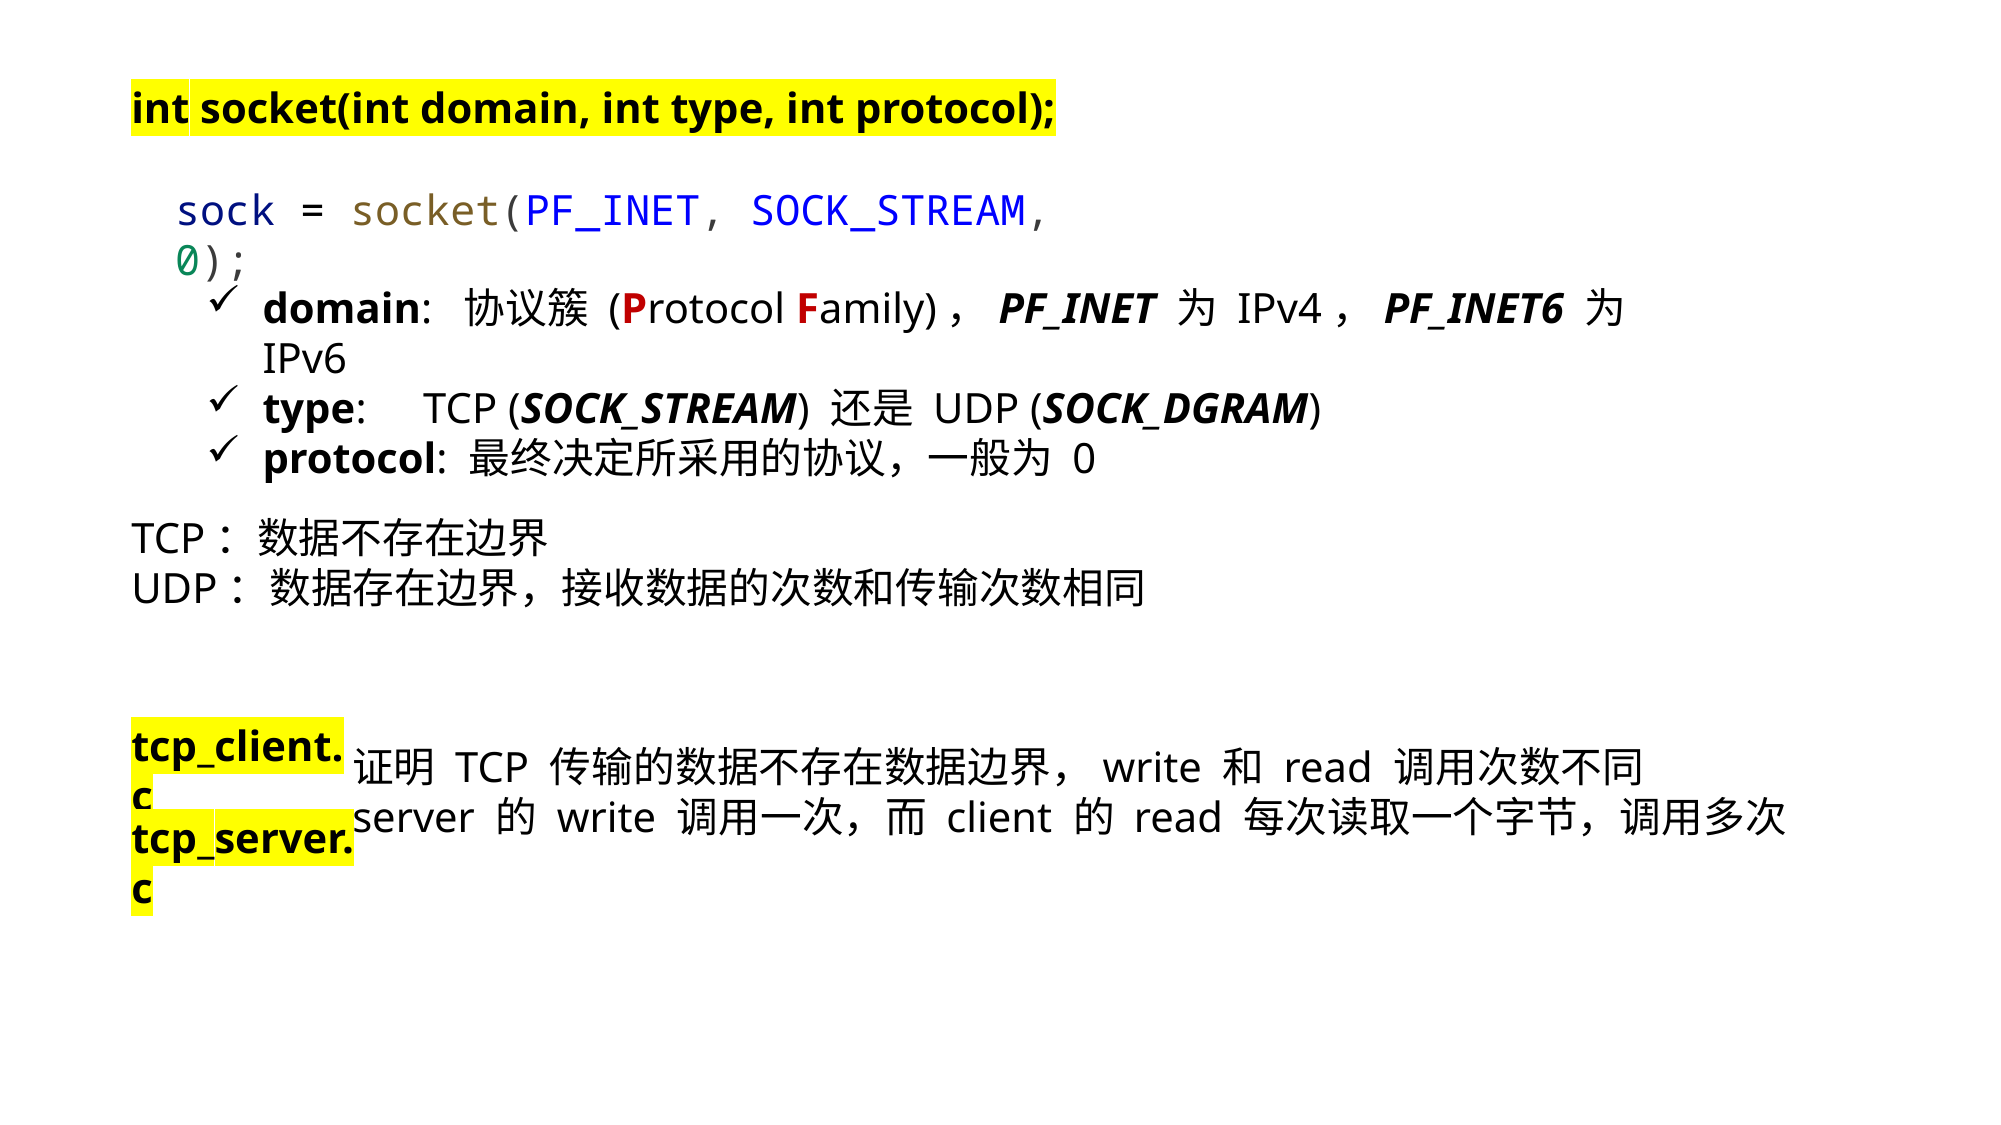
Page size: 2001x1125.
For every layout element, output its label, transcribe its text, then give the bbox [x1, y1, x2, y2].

text_box tcp_server.c [116, 804, 371, 920]
text_box TCP：数据不存在边界 UDP：数据存在边界，接收数据的次数和传输次数相同 [116, 504, 1161, 620]
text_box 证明 TCP 传输的数据不存在数据边界，write 和 read 调用次数不同 server 的 write 调用一次，而 client 的 read 每次读取一个字节，调用多次 [337, 733, 1802, 848]
text_box [210, 376, 241, 438]
text_box sock = socket(PF_INET, SOCK_STREAM, 0); [160, 176, 1161, 291]
text_box int socket(int domain, int type, int protocol); domain: 协议簇 (Protocol Family)，PF_INET 为 IPv4，PF_INET6 为 IPv6 type: TCP (SOCK_STREAM) 还是 UDP (SOCK_DGRAM) protocol: 最终决定所采用的协议，一般为 0 [116, 74, 1690, 490]
text_box tcp_client.c [116, 712, 371, 804]
